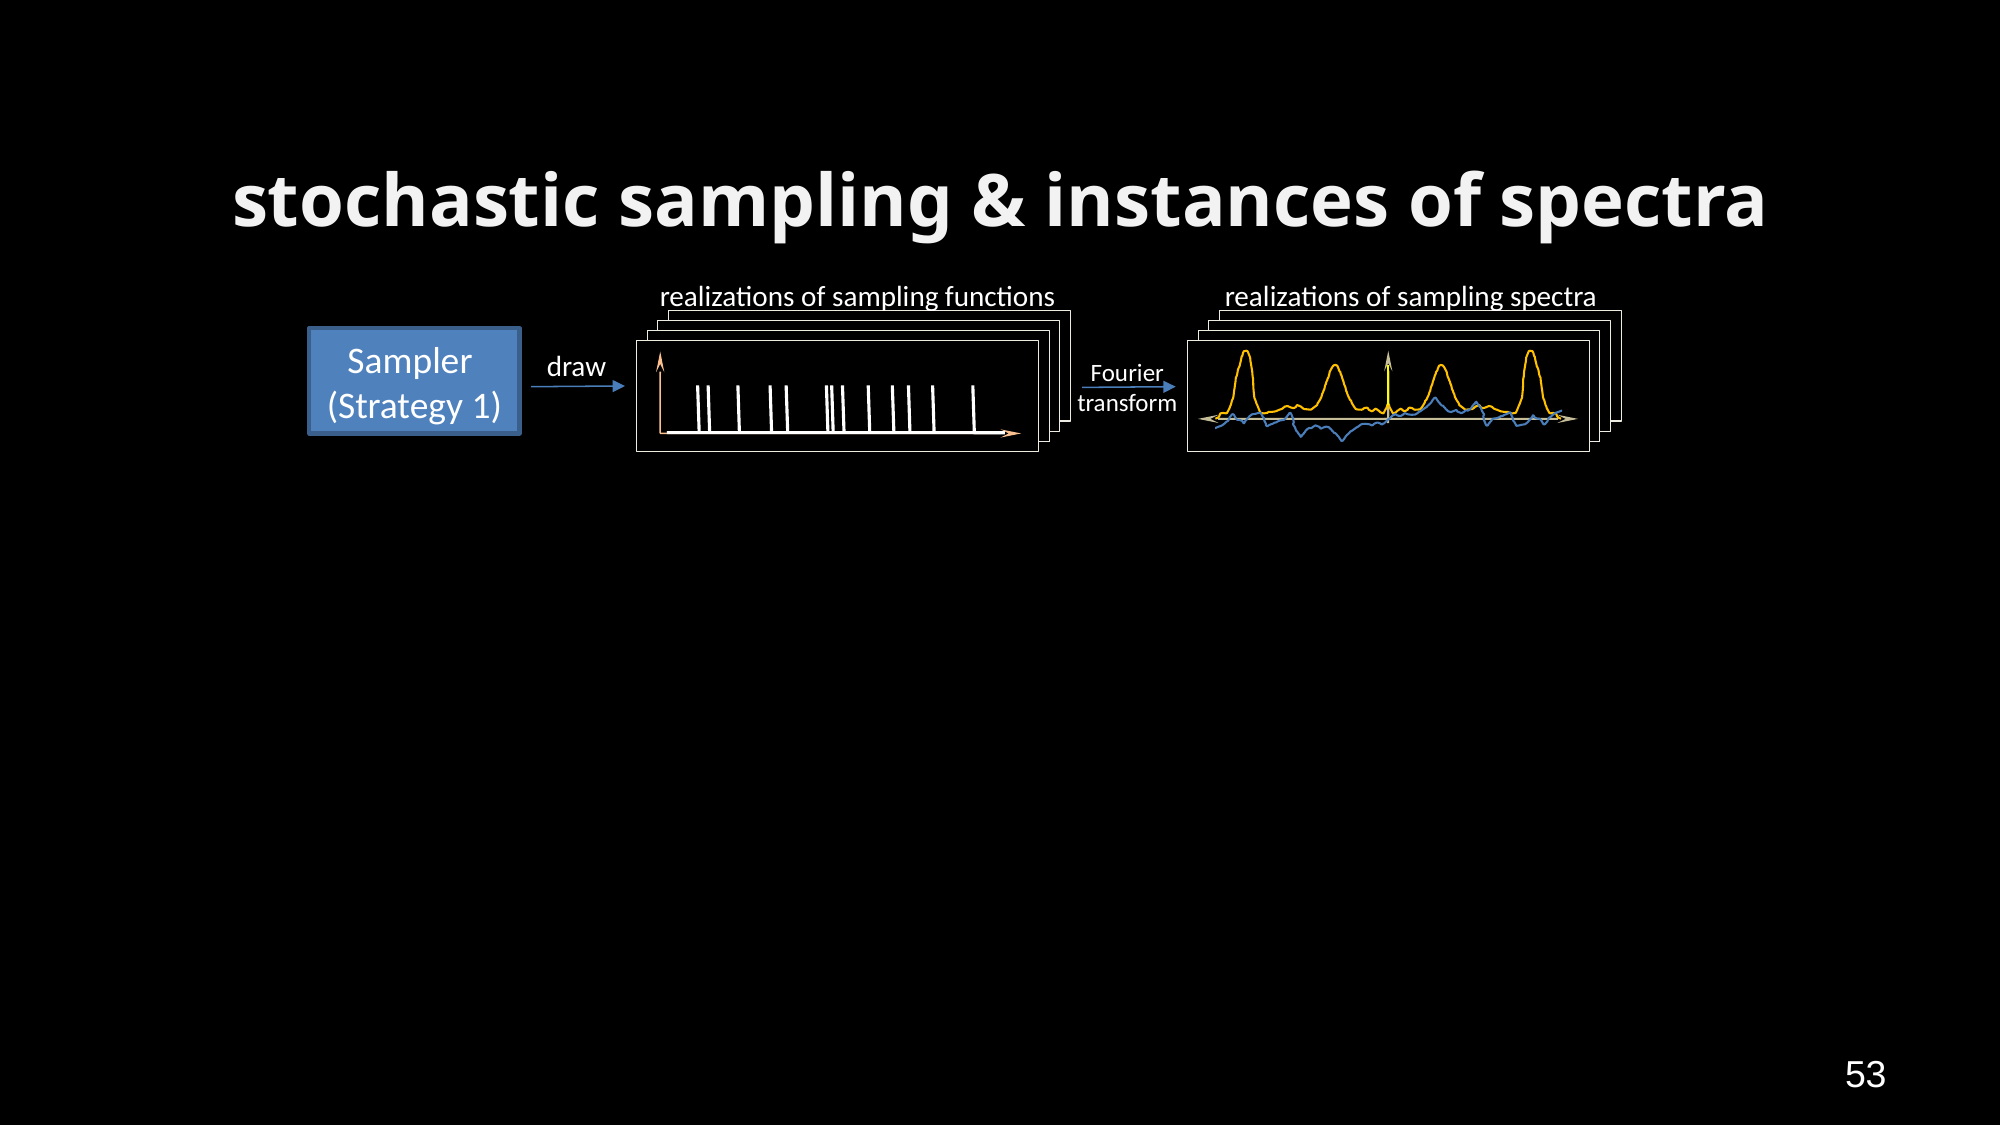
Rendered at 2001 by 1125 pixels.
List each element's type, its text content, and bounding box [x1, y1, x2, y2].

text_box realizations of sampling spectra [1210, 269, 1613, 308]
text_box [1187, 310, 1622, 452]
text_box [659, 351, 1022, 434]
text_box Fourier transform [1062, 348, 1182, 424]
text_box [635, 339, 1041, 453]
text_box realizations of sampling functions [645, 269, 1071, 320]
text_box [307, 254, 1692, 931]
text_box draw [532, 339, 622, 385]
text_box [1062, 308, 1072, 348]
text_box [393, 171, 1658, 274]
text_box [645, 329, 1051, 443]
slide_number 53 [1802, 1042, 1900, 1103]
text_box Sampler (Strategy 1) [307, 326, 522, 436]
text_box [656, 320, 1062, 433]
title stochastic sampling & instances of spectra [133, 147, 1869, 249]
